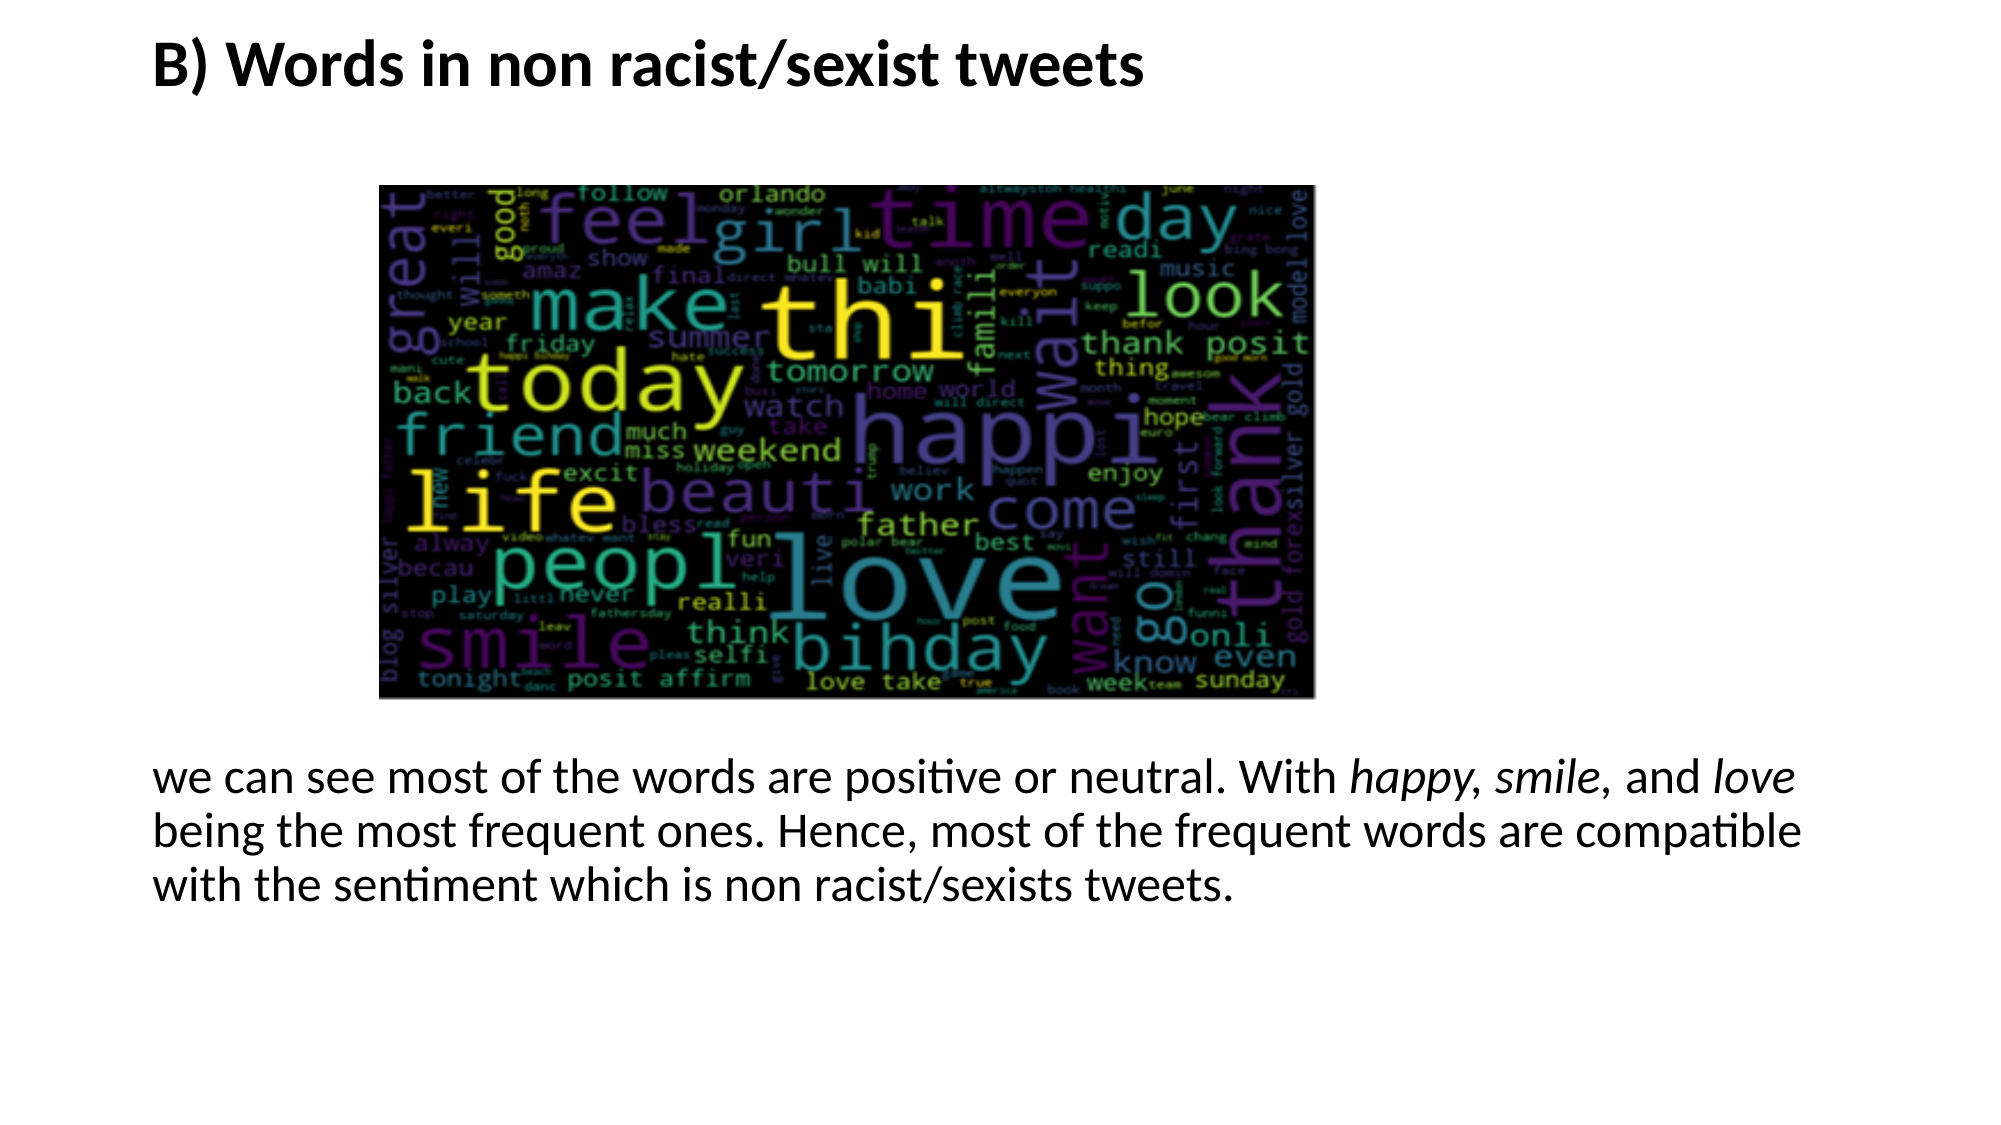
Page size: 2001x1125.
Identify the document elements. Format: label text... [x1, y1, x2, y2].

picture [379, 185, 1320, 702]
list B) Words in non racist/sexist tweets we can see most of the words are positive or neutral. With happy, smile, and love being the most frequent ones. Hence, most of the frequent words are compatible with the sentiment which is non racist/sexists tweets. [137, 21, 1863, 1014]
